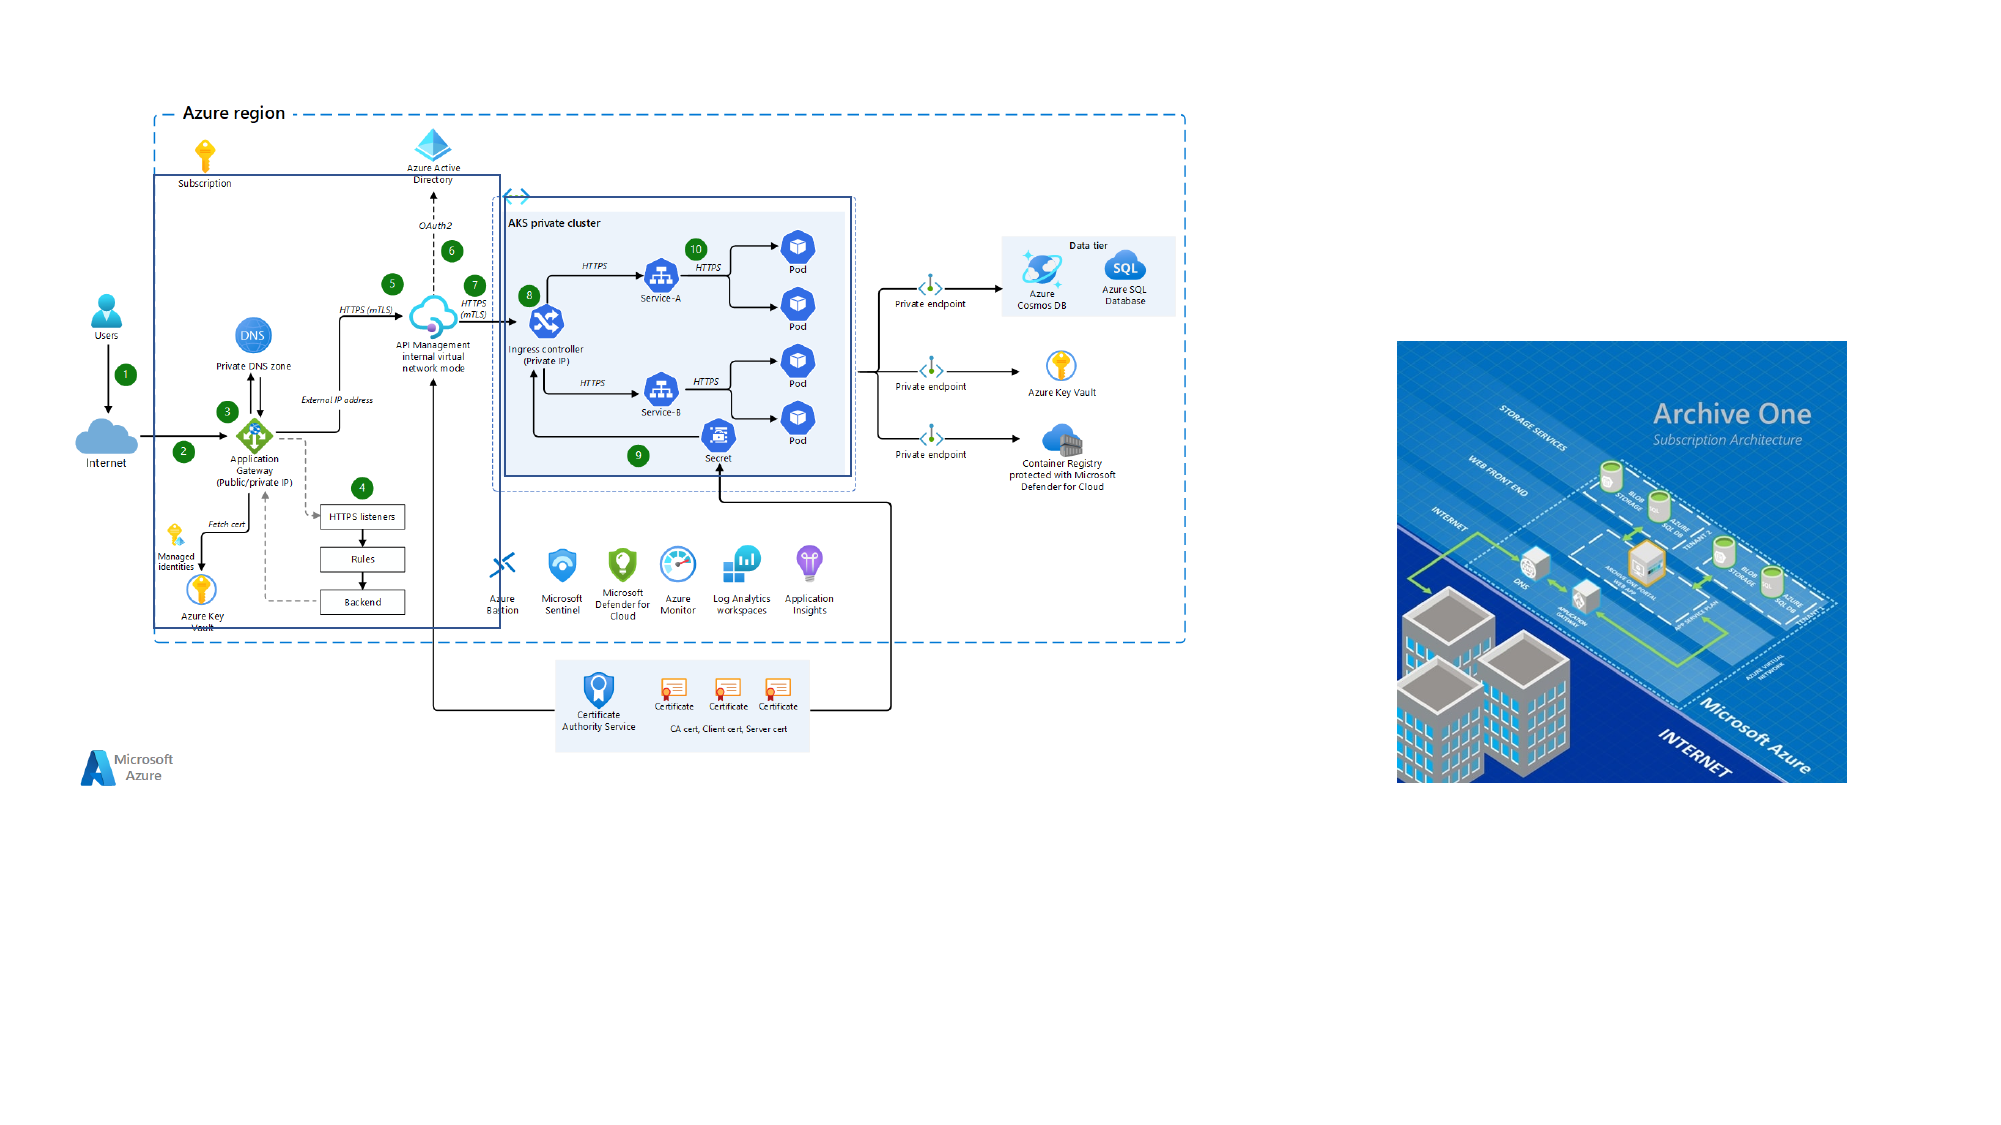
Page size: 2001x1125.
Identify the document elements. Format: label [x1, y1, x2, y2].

picture [49, 43, 1212, 864]
picture [1396, 341, 1847, 784]
